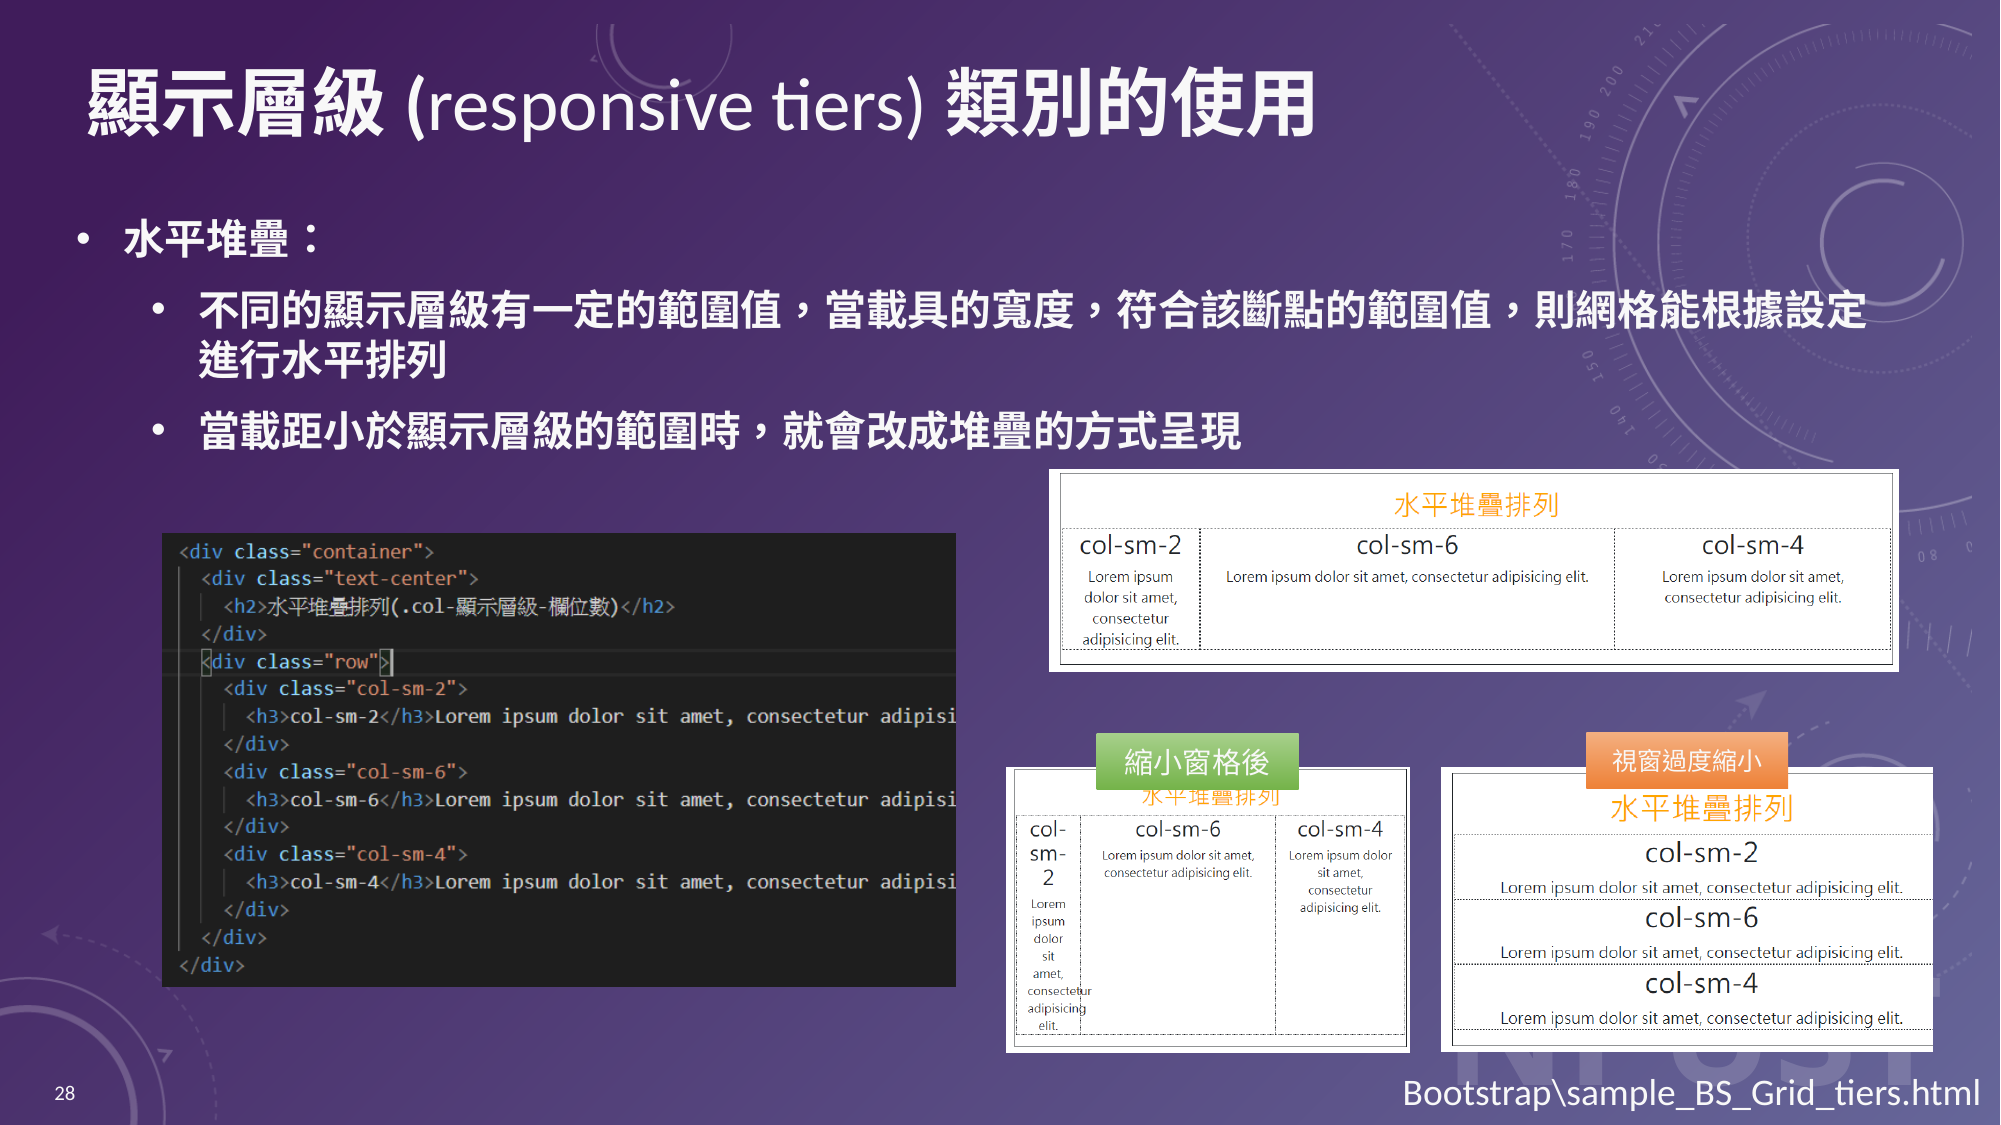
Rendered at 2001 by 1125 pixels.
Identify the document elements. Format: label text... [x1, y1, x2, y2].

text_box 縮小窗格後 [1096, 733, 1299, 766]
title 顯示層級(responsive tiers)類別的使用 [71, 24, 1909, 177]
text_box 視窗過度縮小 [1586, 732, 1789, 767]
slide_number 28 [0, 1060, 91, 1123]
picture [0, 24, 1972, 1125]
text_box Bootstrap\sample_BS_Grid_tiers.html [1388, 1060, 1998, 1121]
list 水平堆疊： 不同的顯示層級有一定的範圍值，當載具的寬度，符合該斷點的範圍值，則網格能根據設定進行水平排列 當載距小於顯示層級的範圍時，就會改成堆疊的方式呈現 [61, 205, 1899, 1030]
